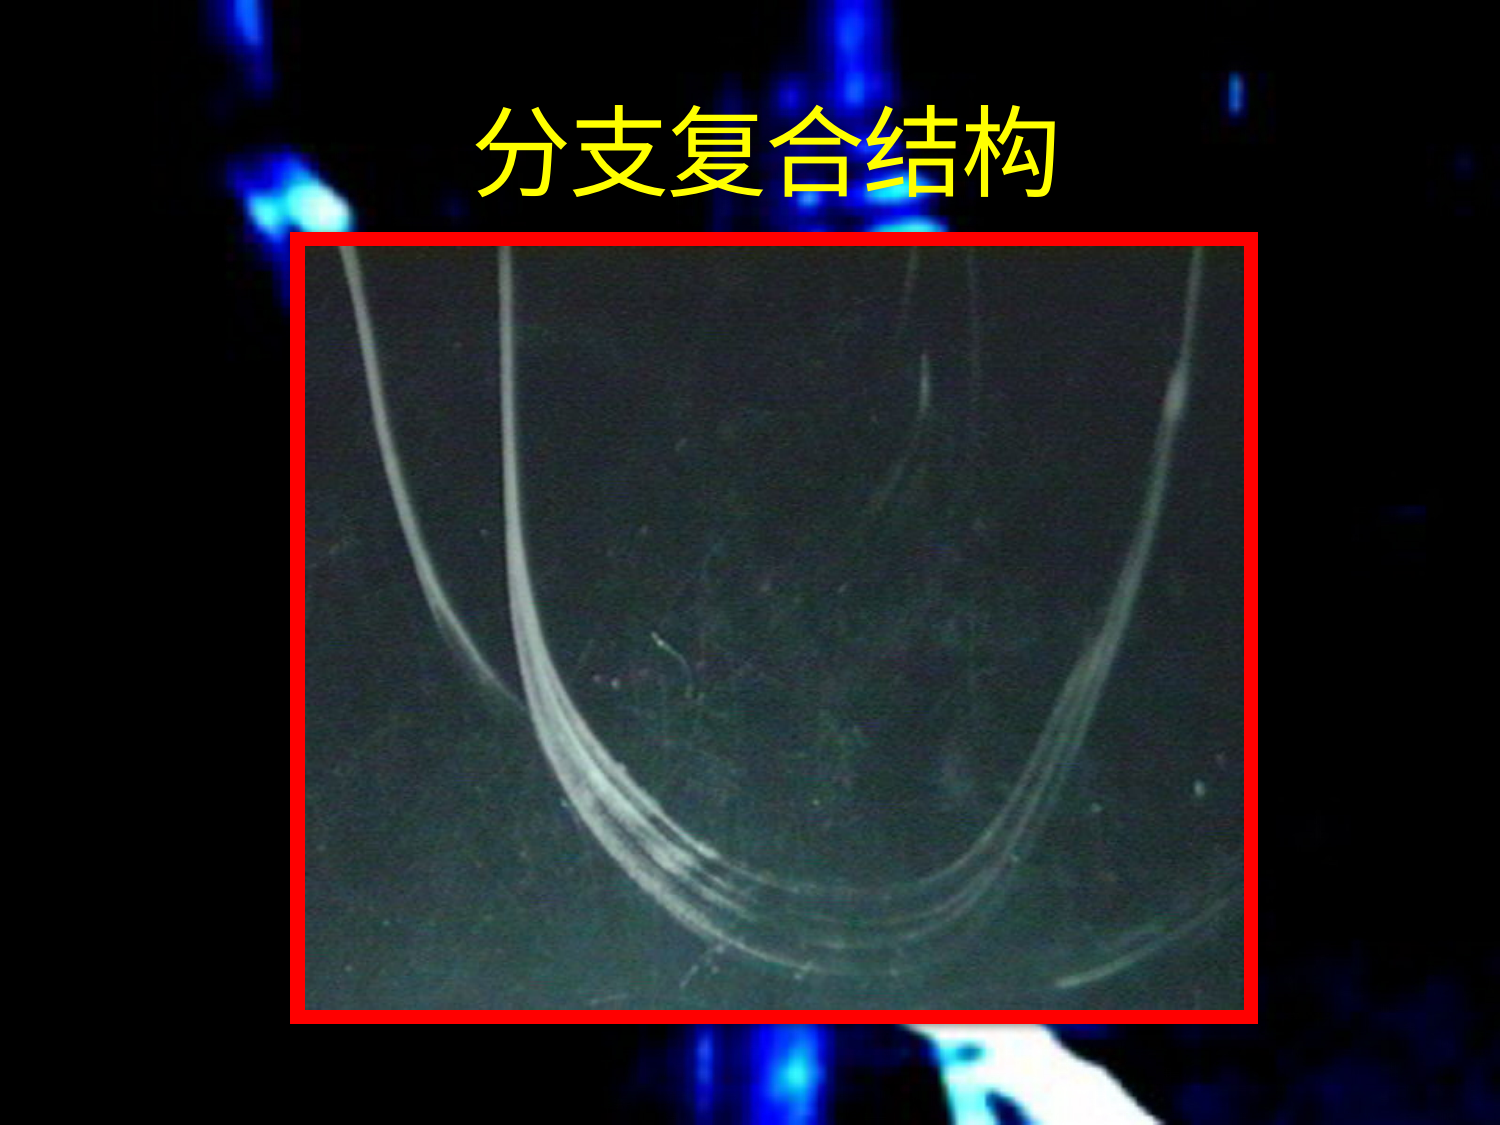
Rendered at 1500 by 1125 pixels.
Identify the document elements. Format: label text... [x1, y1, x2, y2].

picture [0, 0, 1500, 1125]
title 分支复合结构 [457, 82, 1102, 229]
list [304, 245, 1245, 1011]
